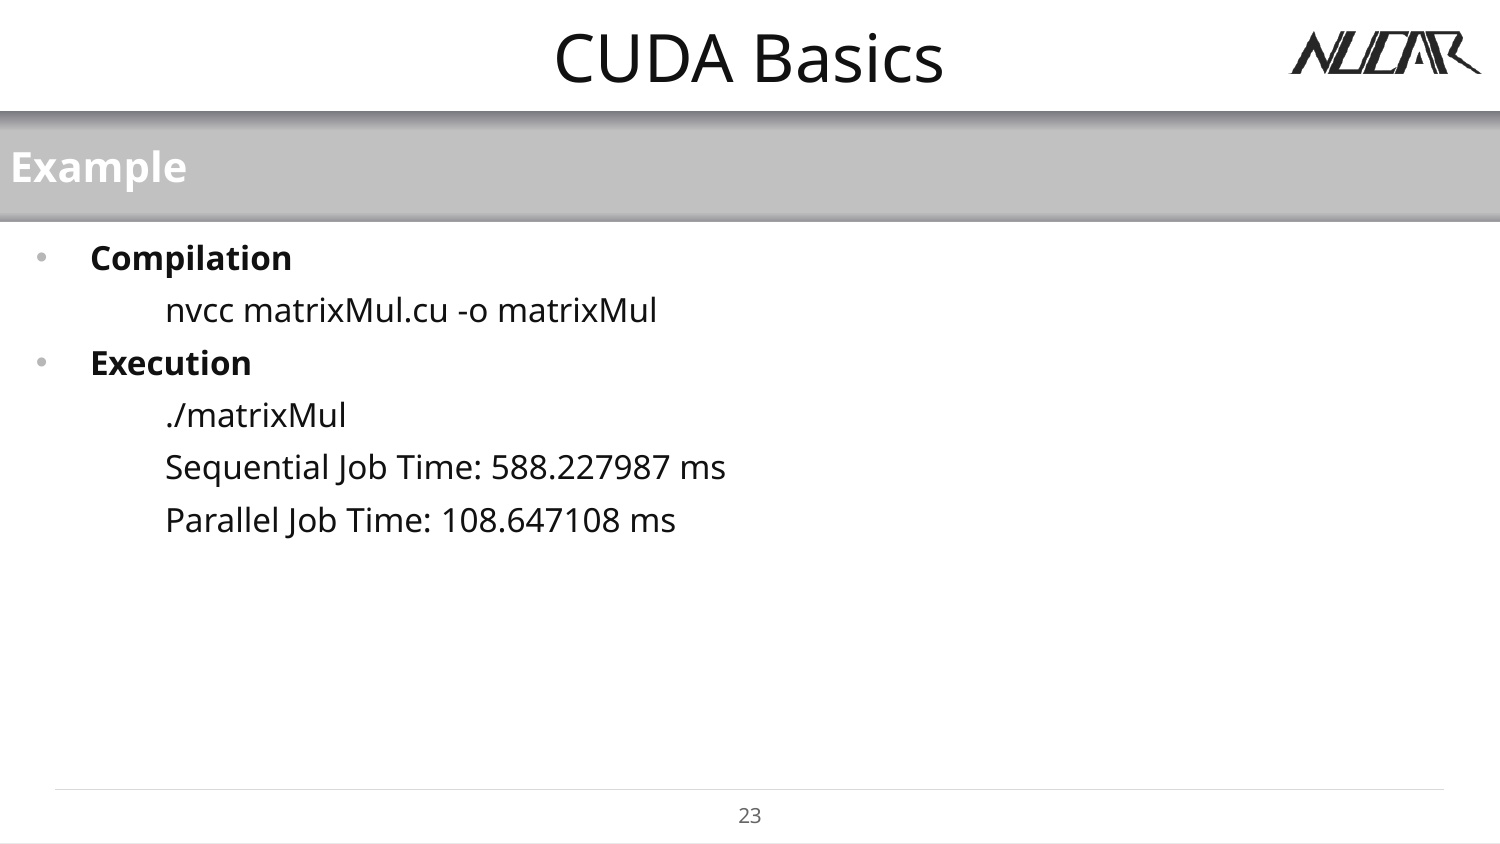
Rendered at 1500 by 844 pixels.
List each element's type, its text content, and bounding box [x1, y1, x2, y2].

list Compilation nvcc matrixMul.cu -o matrixMul Execution ./matrixMul Sequential Job Time: 588.227987 ms Parallel Job Time: 108.647108 ms [0, 221, 1500, 735]
slide_number 23 [97, 789, 1403, 844]
text_box Example [0, 133, 203, 199]
title CUDA Basics [97, 0, 1403, 111]
